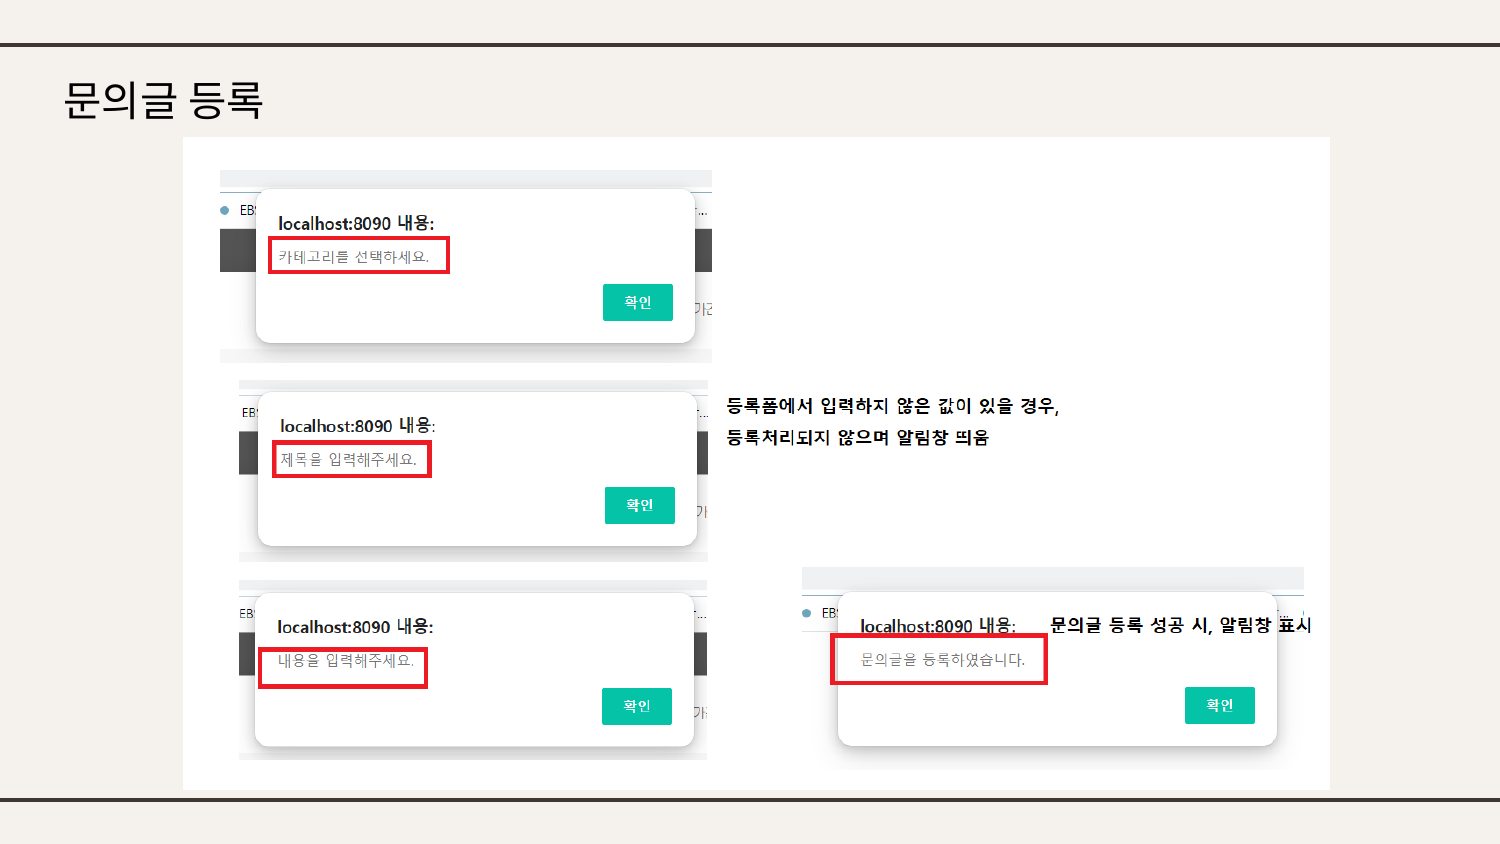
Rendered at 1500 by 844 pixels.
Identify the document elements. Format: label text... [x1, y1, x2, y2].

text_box 문의글 등록 [48, 59, 638, 154]
picture [183, 136, 1330, 790]
